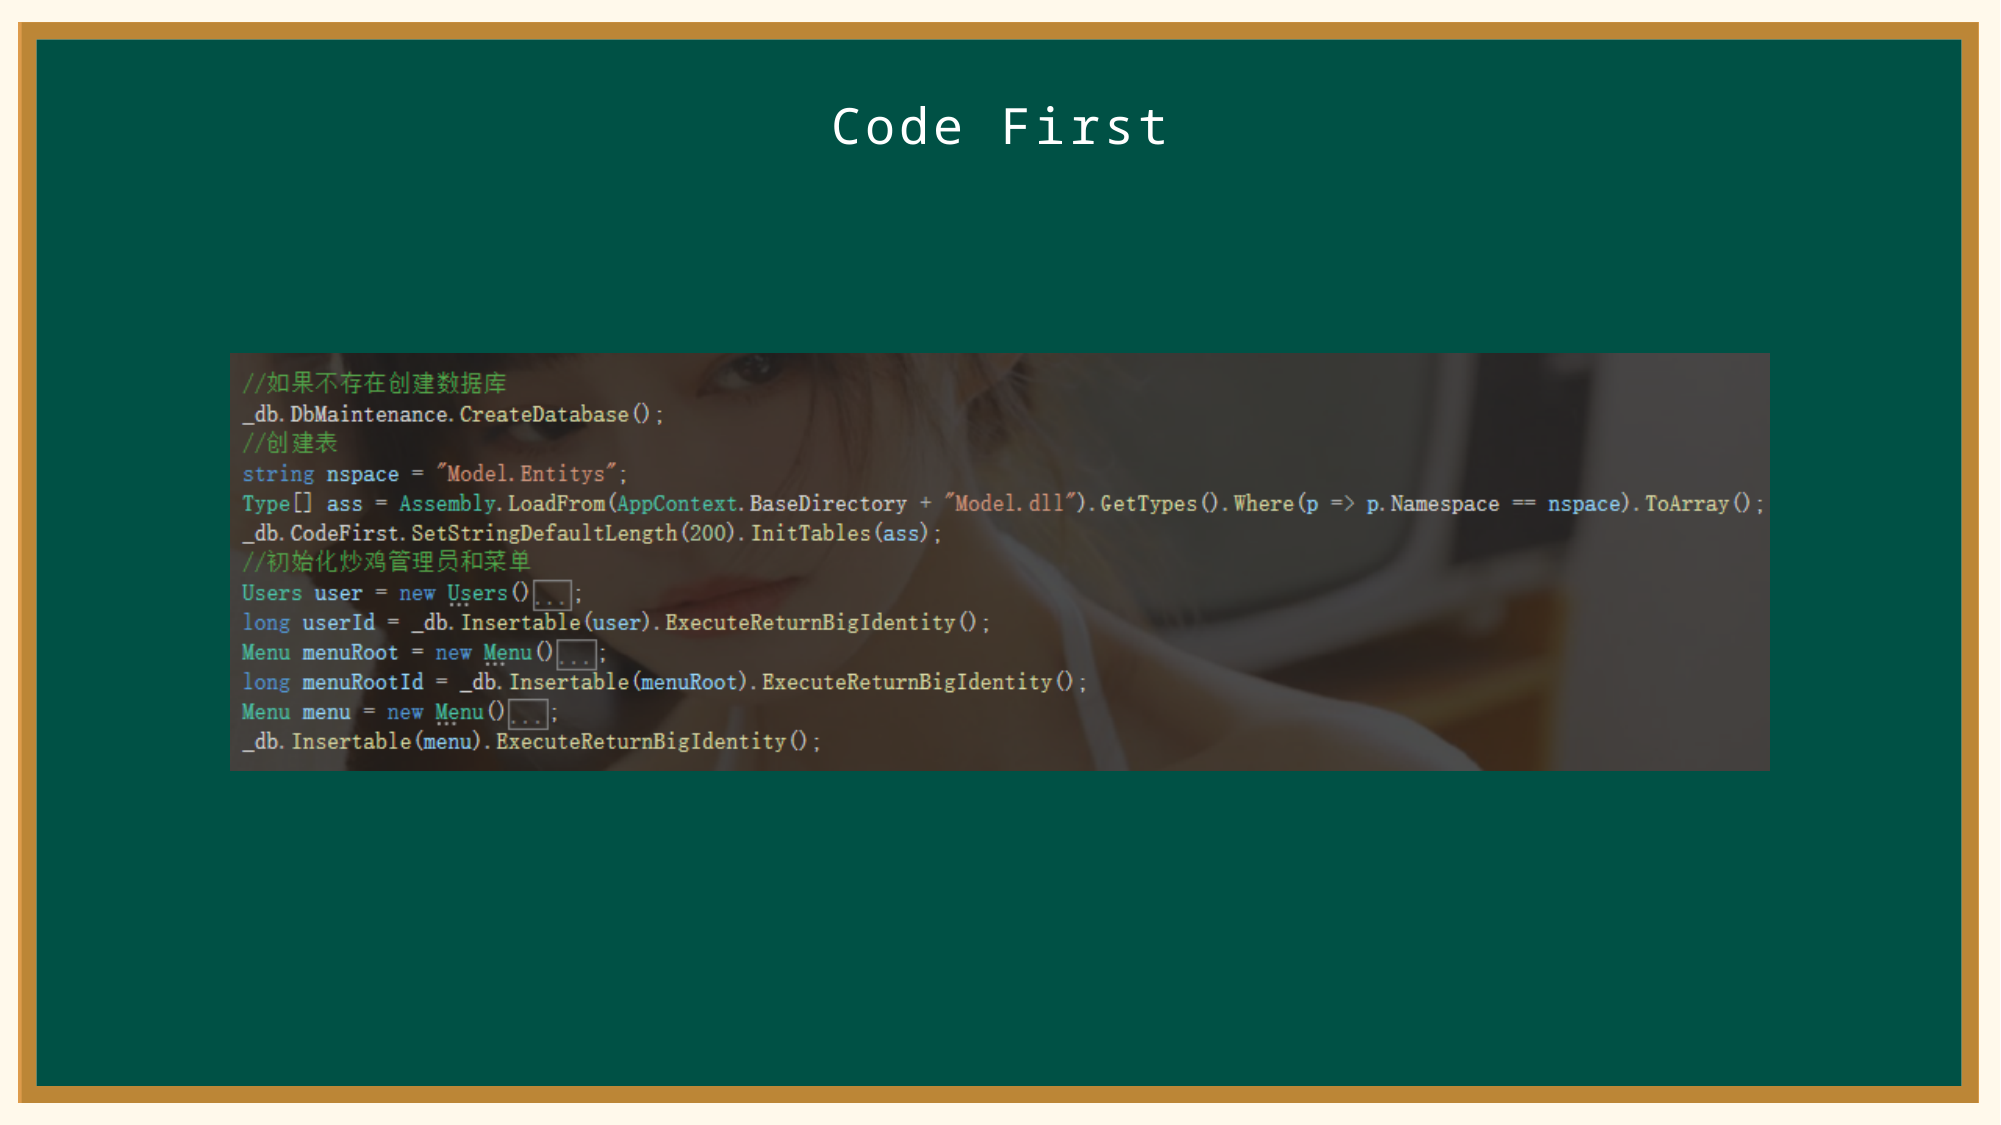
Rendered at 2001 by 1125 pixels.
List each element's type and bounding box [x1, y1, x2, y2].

text_box [18, 22, 1979, 1103]
text_box [0, 0, 2000, 1125]
picture [230, 353, 1770, 771]
